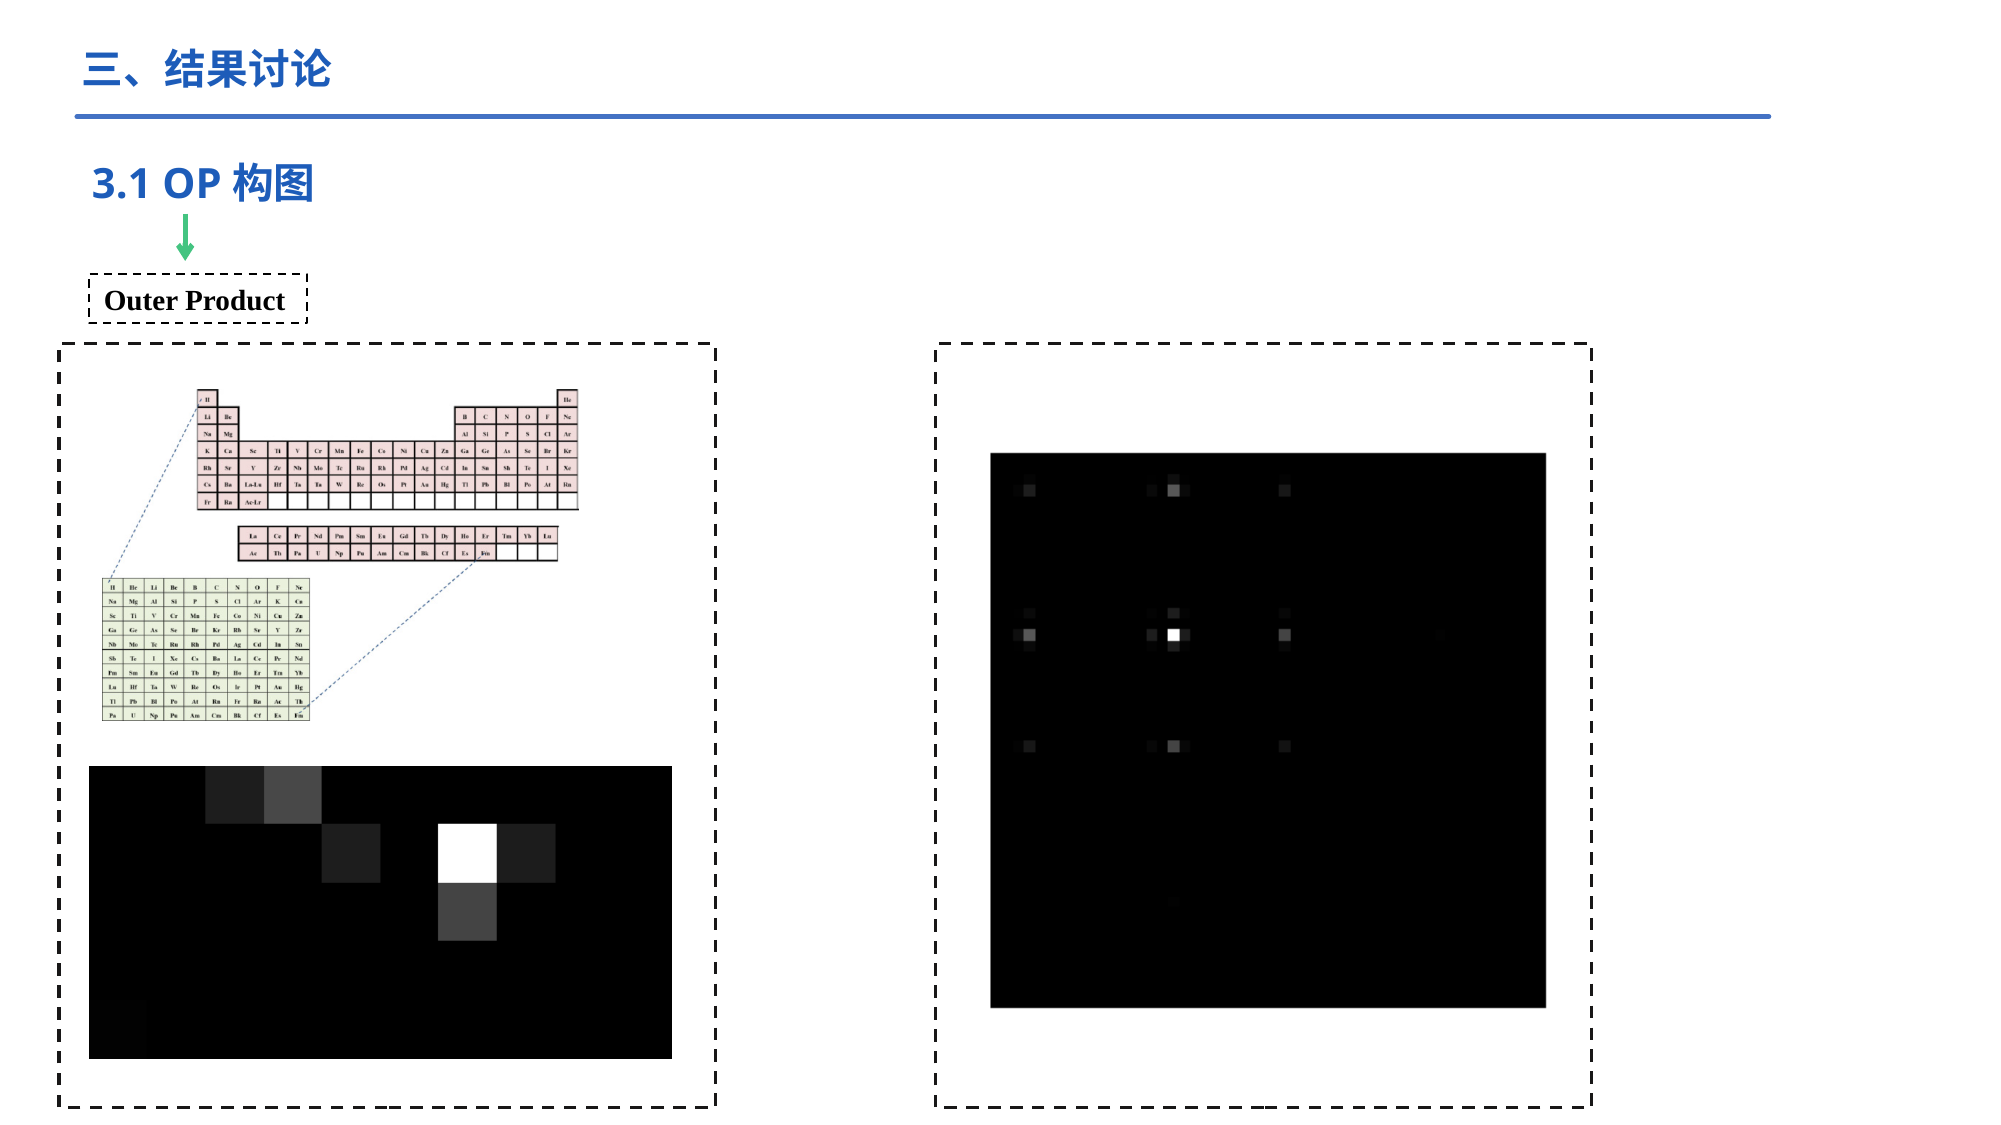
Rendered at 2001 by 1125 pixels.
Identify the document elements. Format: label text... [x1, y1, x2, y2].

text_box [934, 343, 1593, 1109]
picture [946, 427, 1575, 1033]
picture [89, 766, 672, 1059]
text_box 3.1 OP构图 [77, 149, 418, 215]
text_box 三、结果讨论 [66, 35, 407, 101]
picture [89, 382, 594, 735]
text_box [58, 343, 716, 1109]
text_box Outer Product [88, 273, 307, 324]
